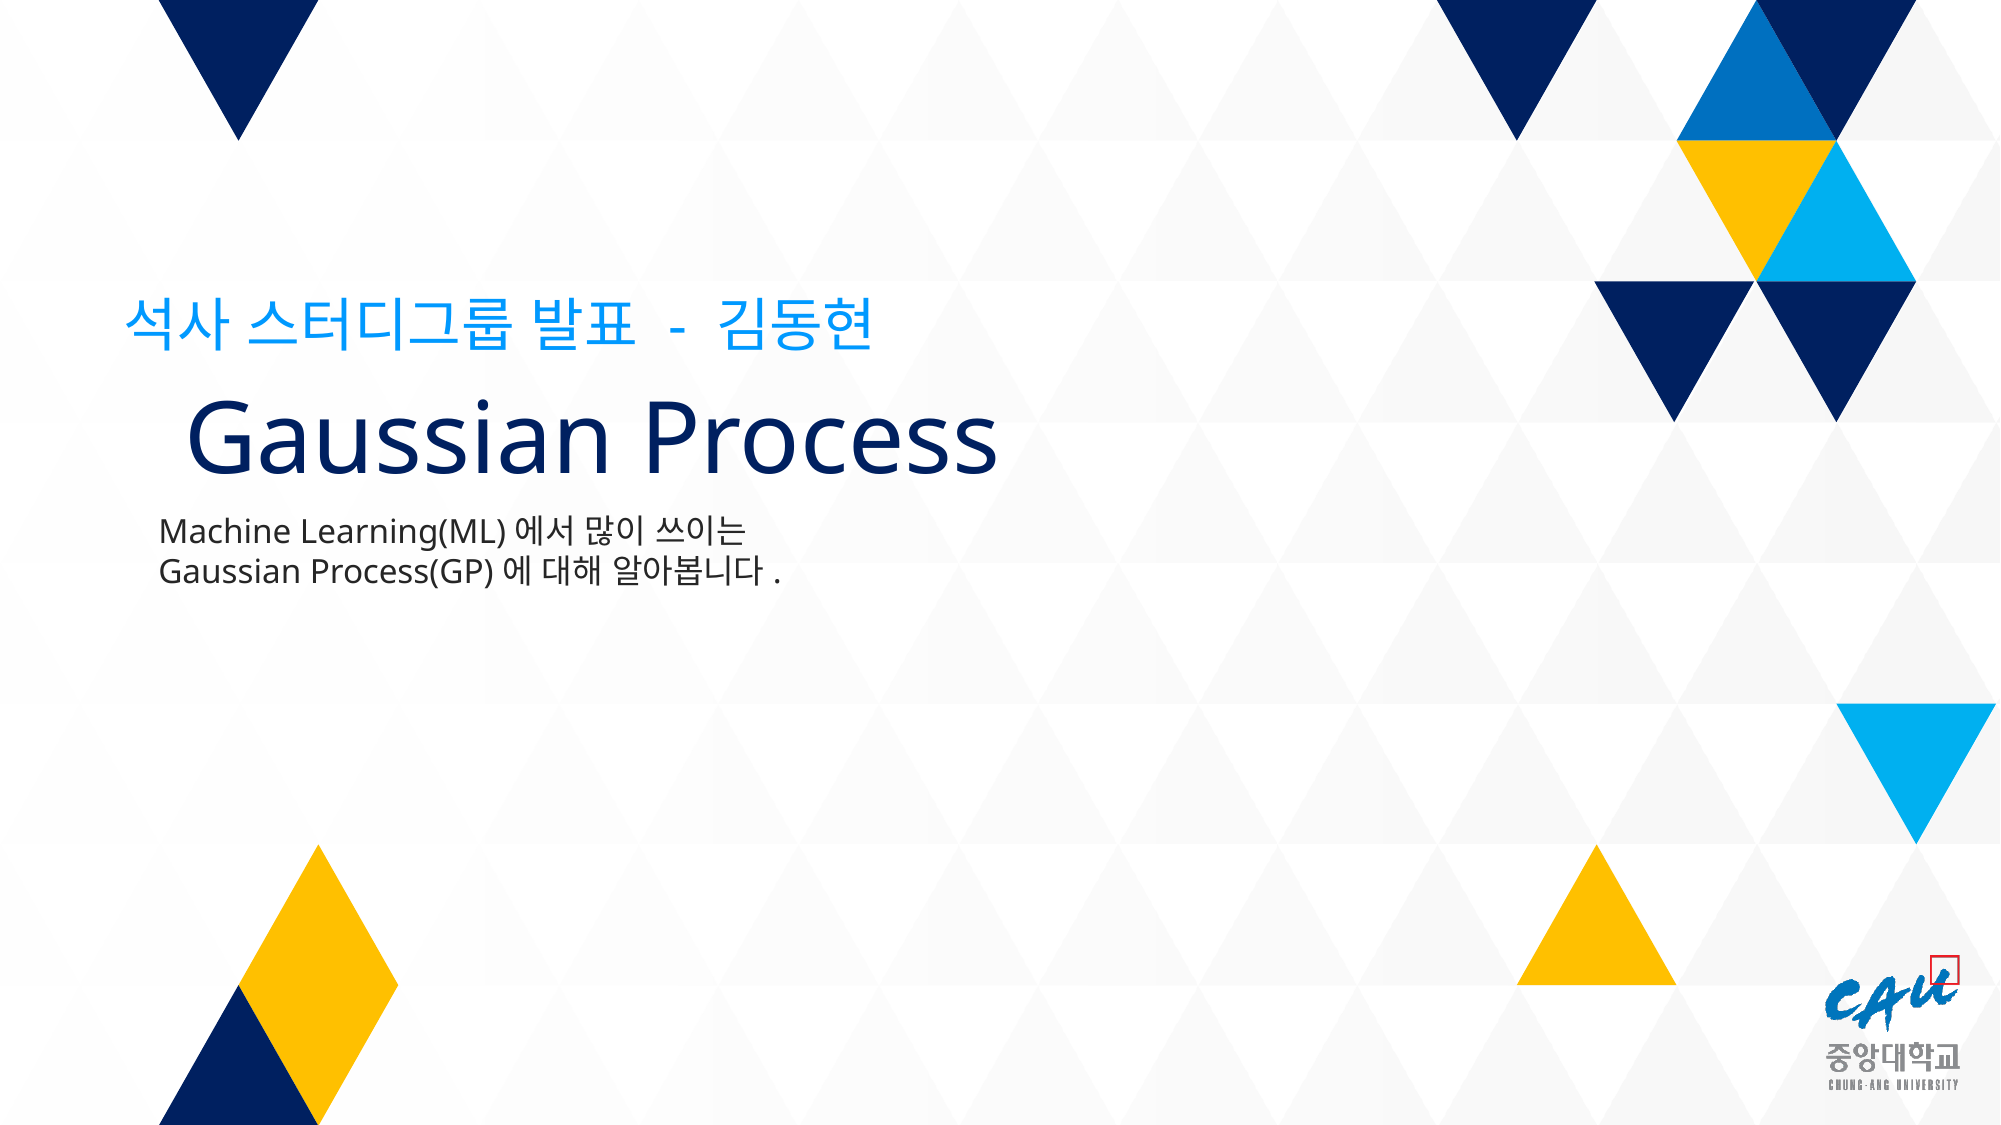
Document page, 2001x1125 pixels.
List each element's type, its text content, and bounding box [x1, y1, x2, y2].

text_box Machine Learning(ML)에서 많이 쓰이는 Gaussian Process(GP)에 대해 알아봅니다. [143, 502, 797, 598]
text_box 석사 스터디그룹 발표 - 김동현 [109, 280, 892, 366]
picture [1824, 955, 1960, 1091]
text_box Gaussian Process [169, 366, 1016, 501]
